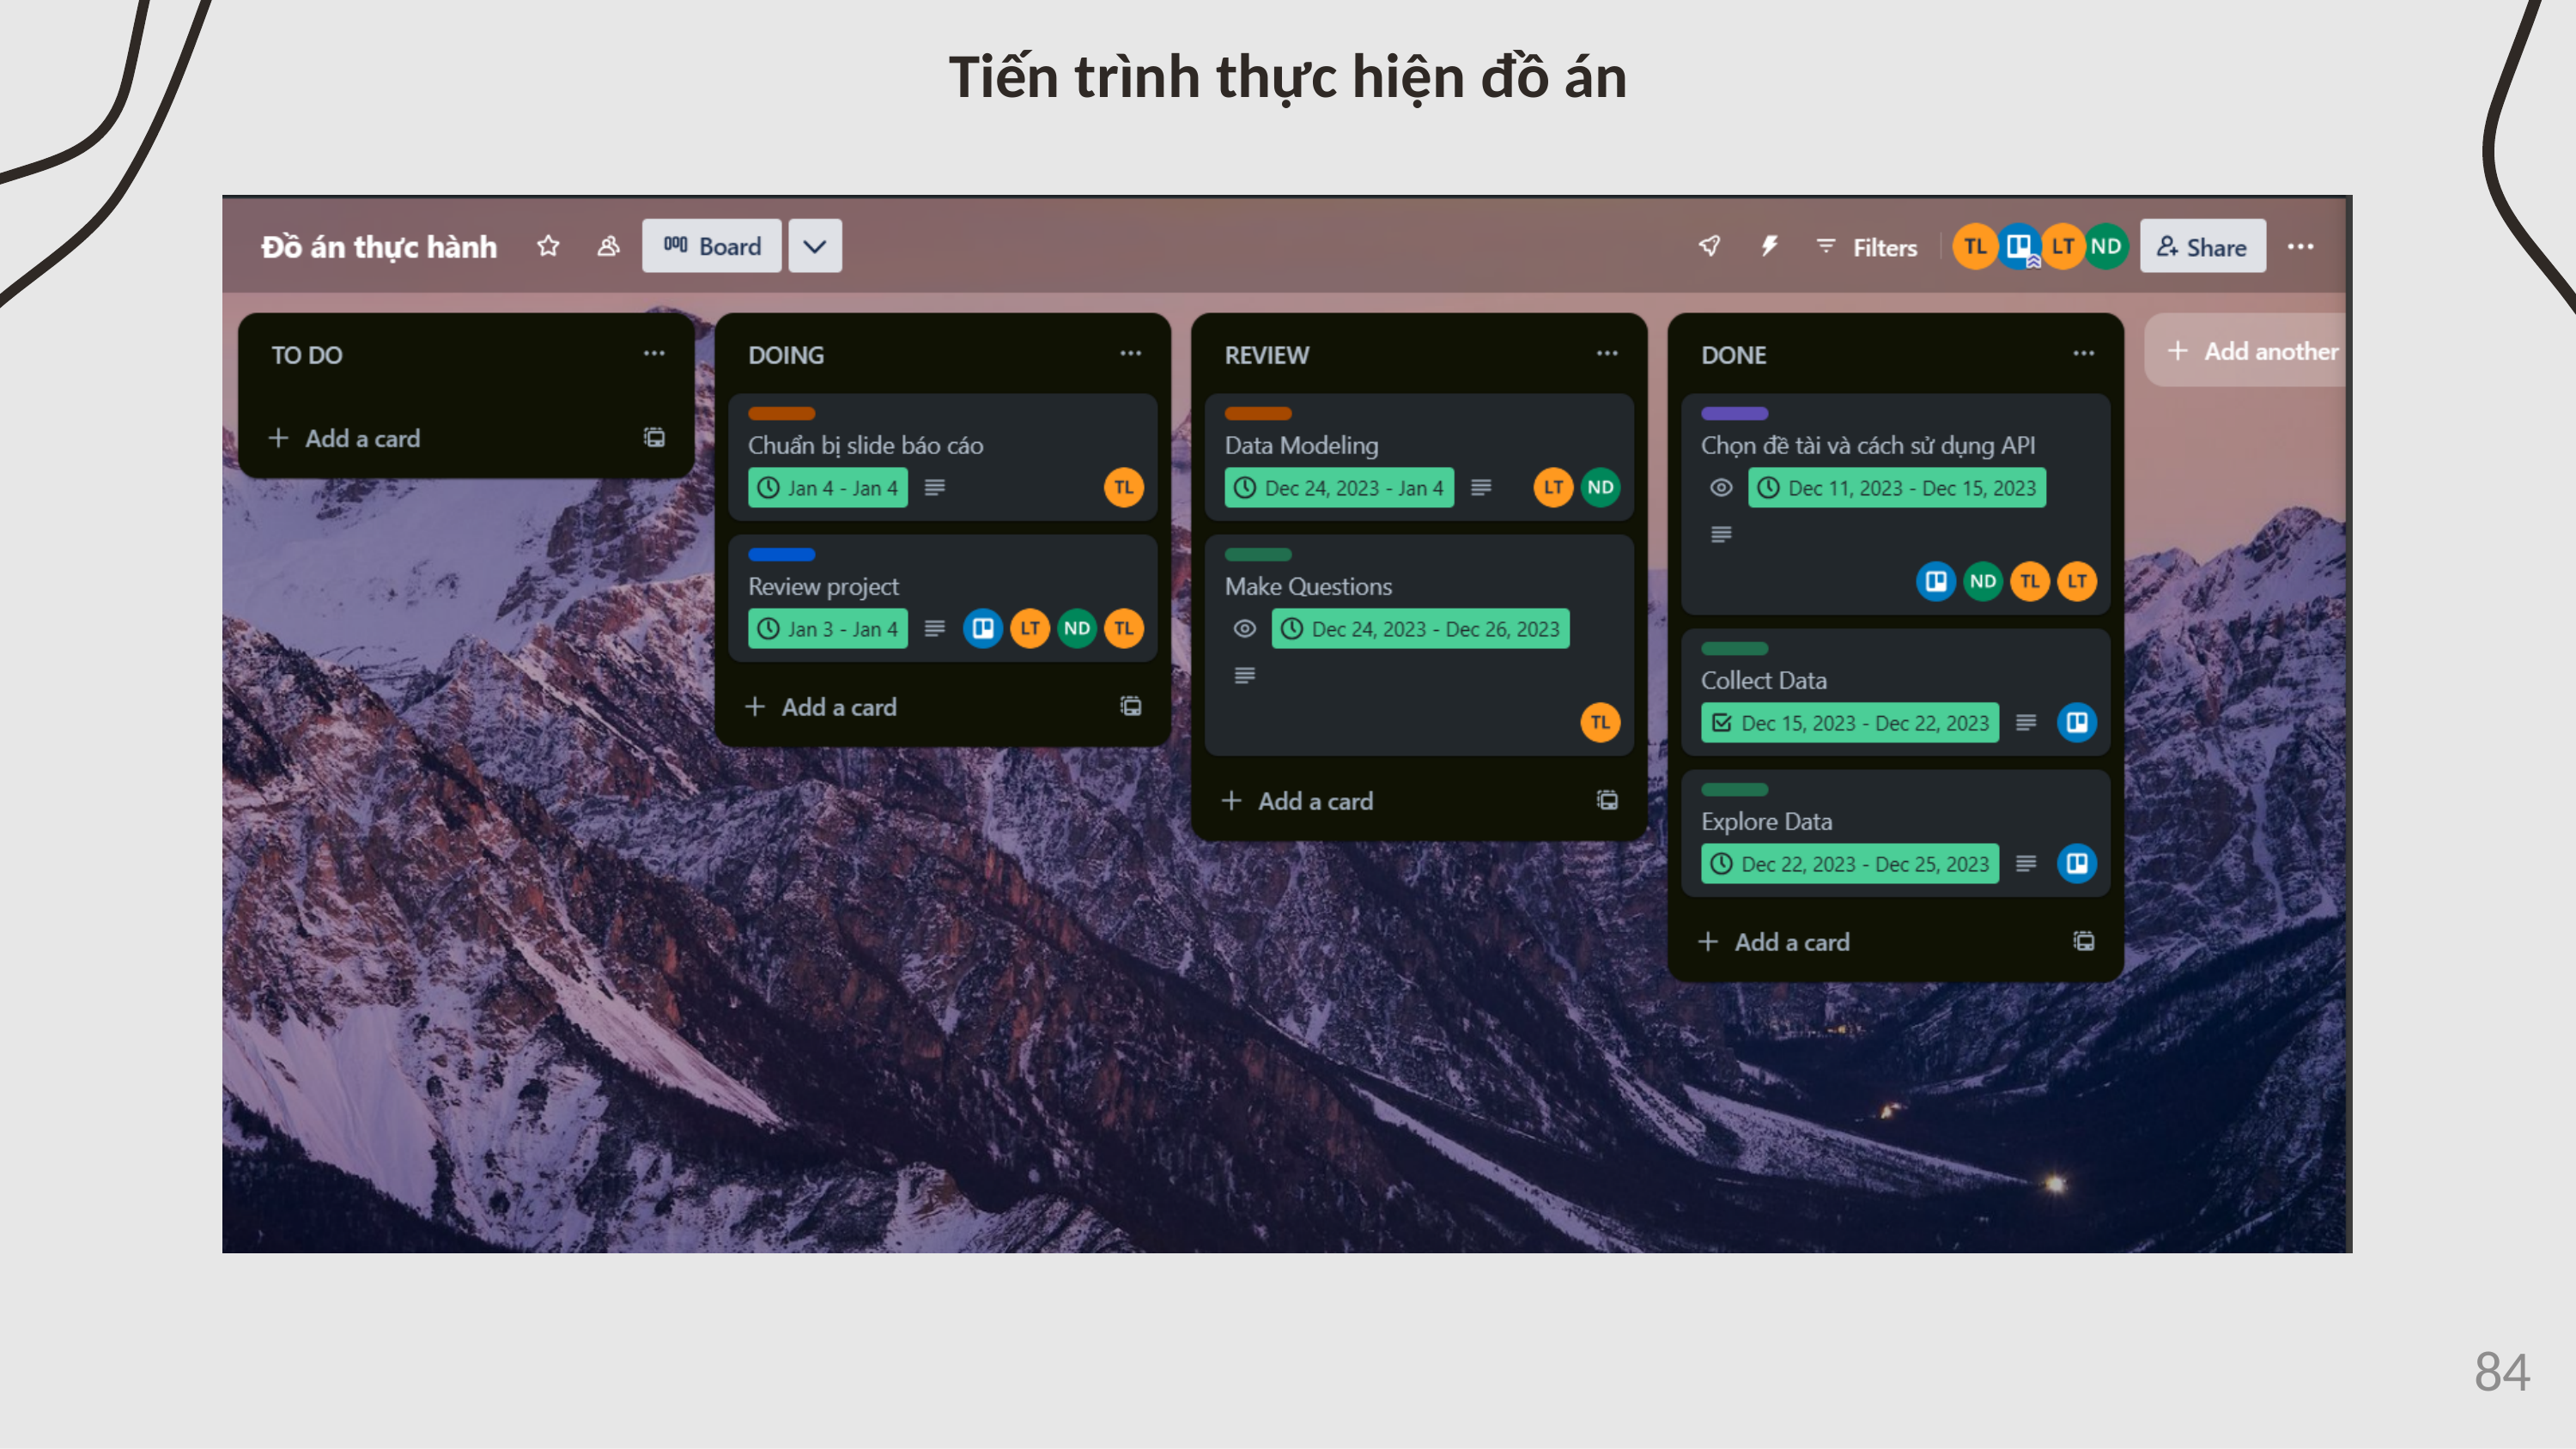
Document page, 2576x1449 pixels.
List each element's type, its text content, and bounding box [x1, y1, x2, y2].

title Tiến trình thực hiện đồ án [947, 33, 1630, 192]
slide_number 84 [2468, 1346, 2540, 1449]
picture [222, 195, 2354, 1253]
